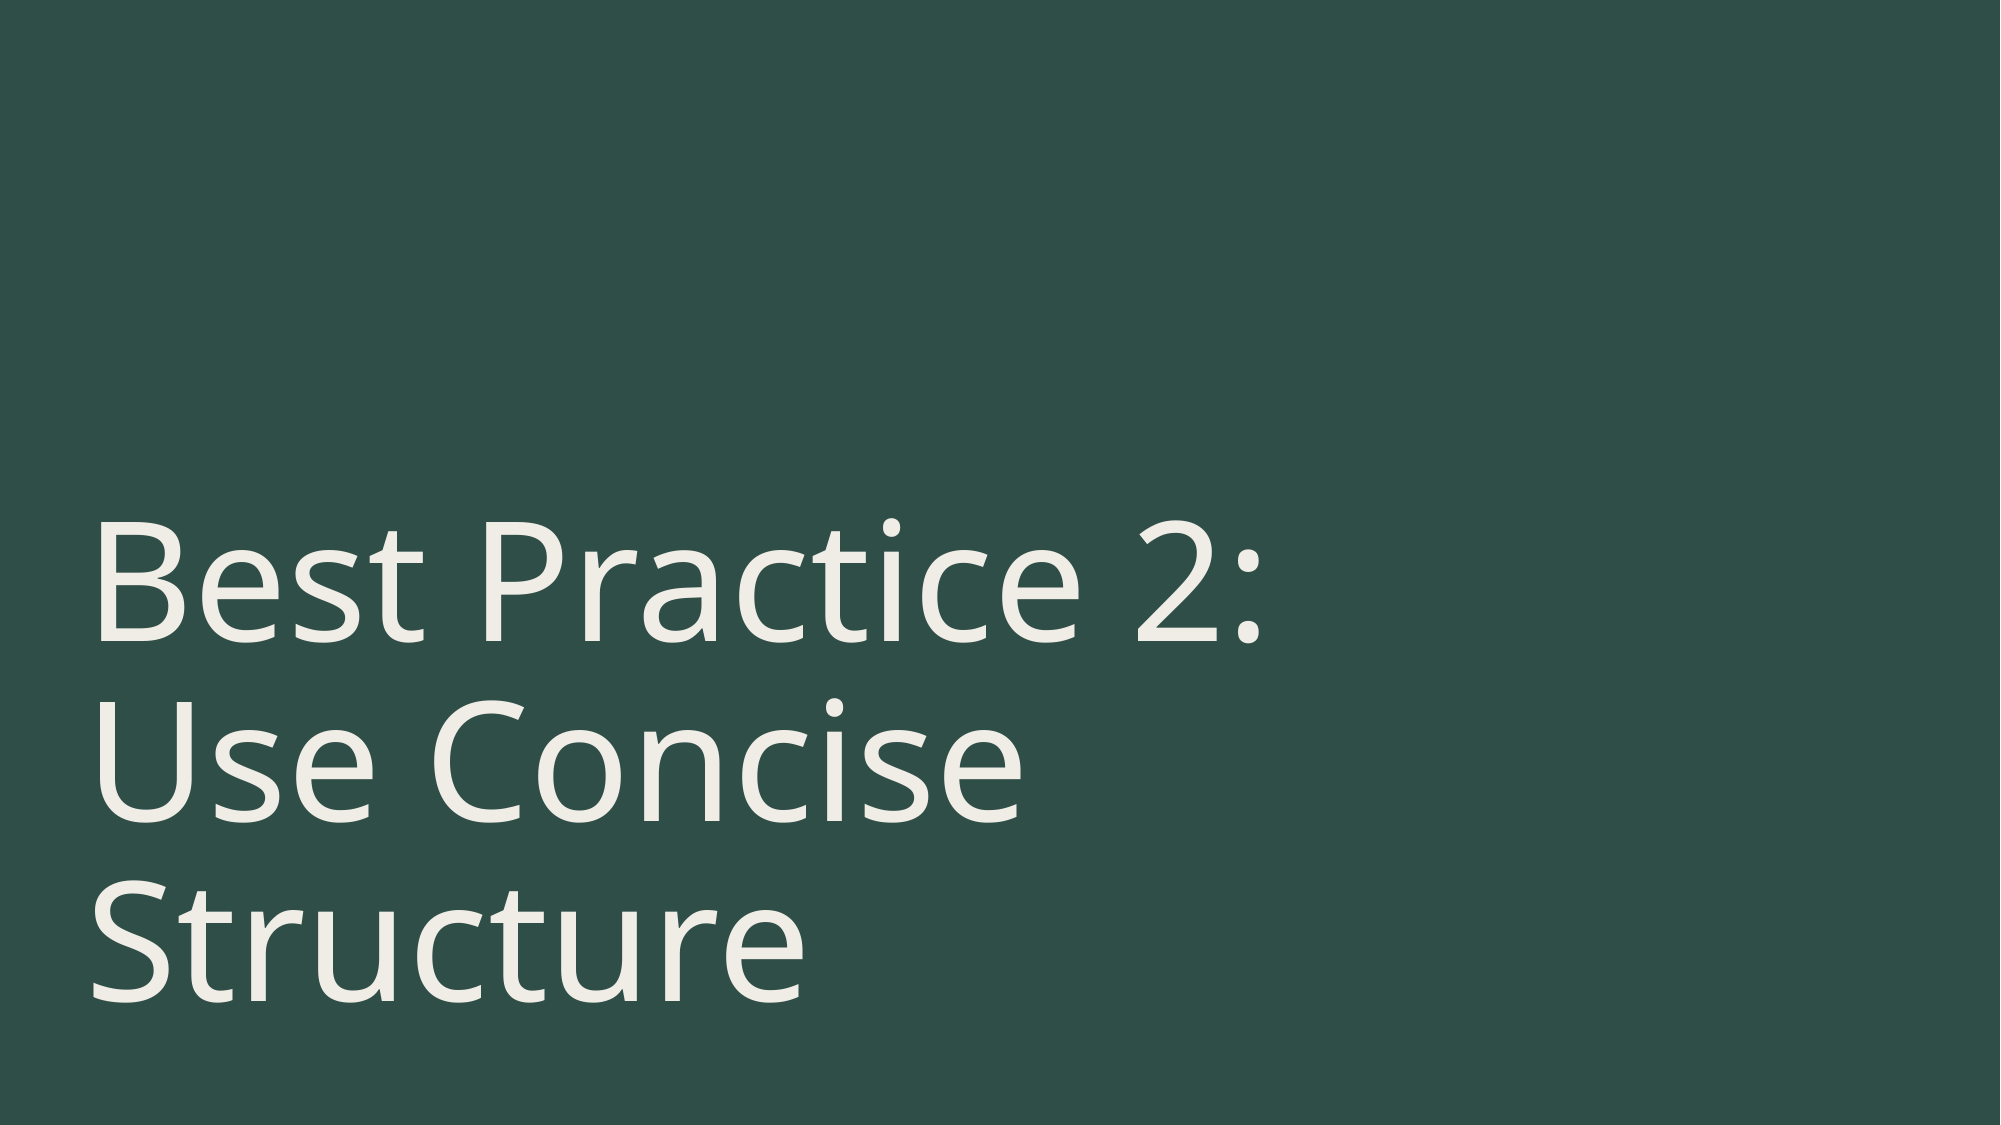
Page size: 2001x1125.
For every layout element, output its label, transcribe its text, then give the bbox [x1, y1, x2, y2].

title Best Practice 2: Use Concise Structure [70, 296, 1346, 1046]
